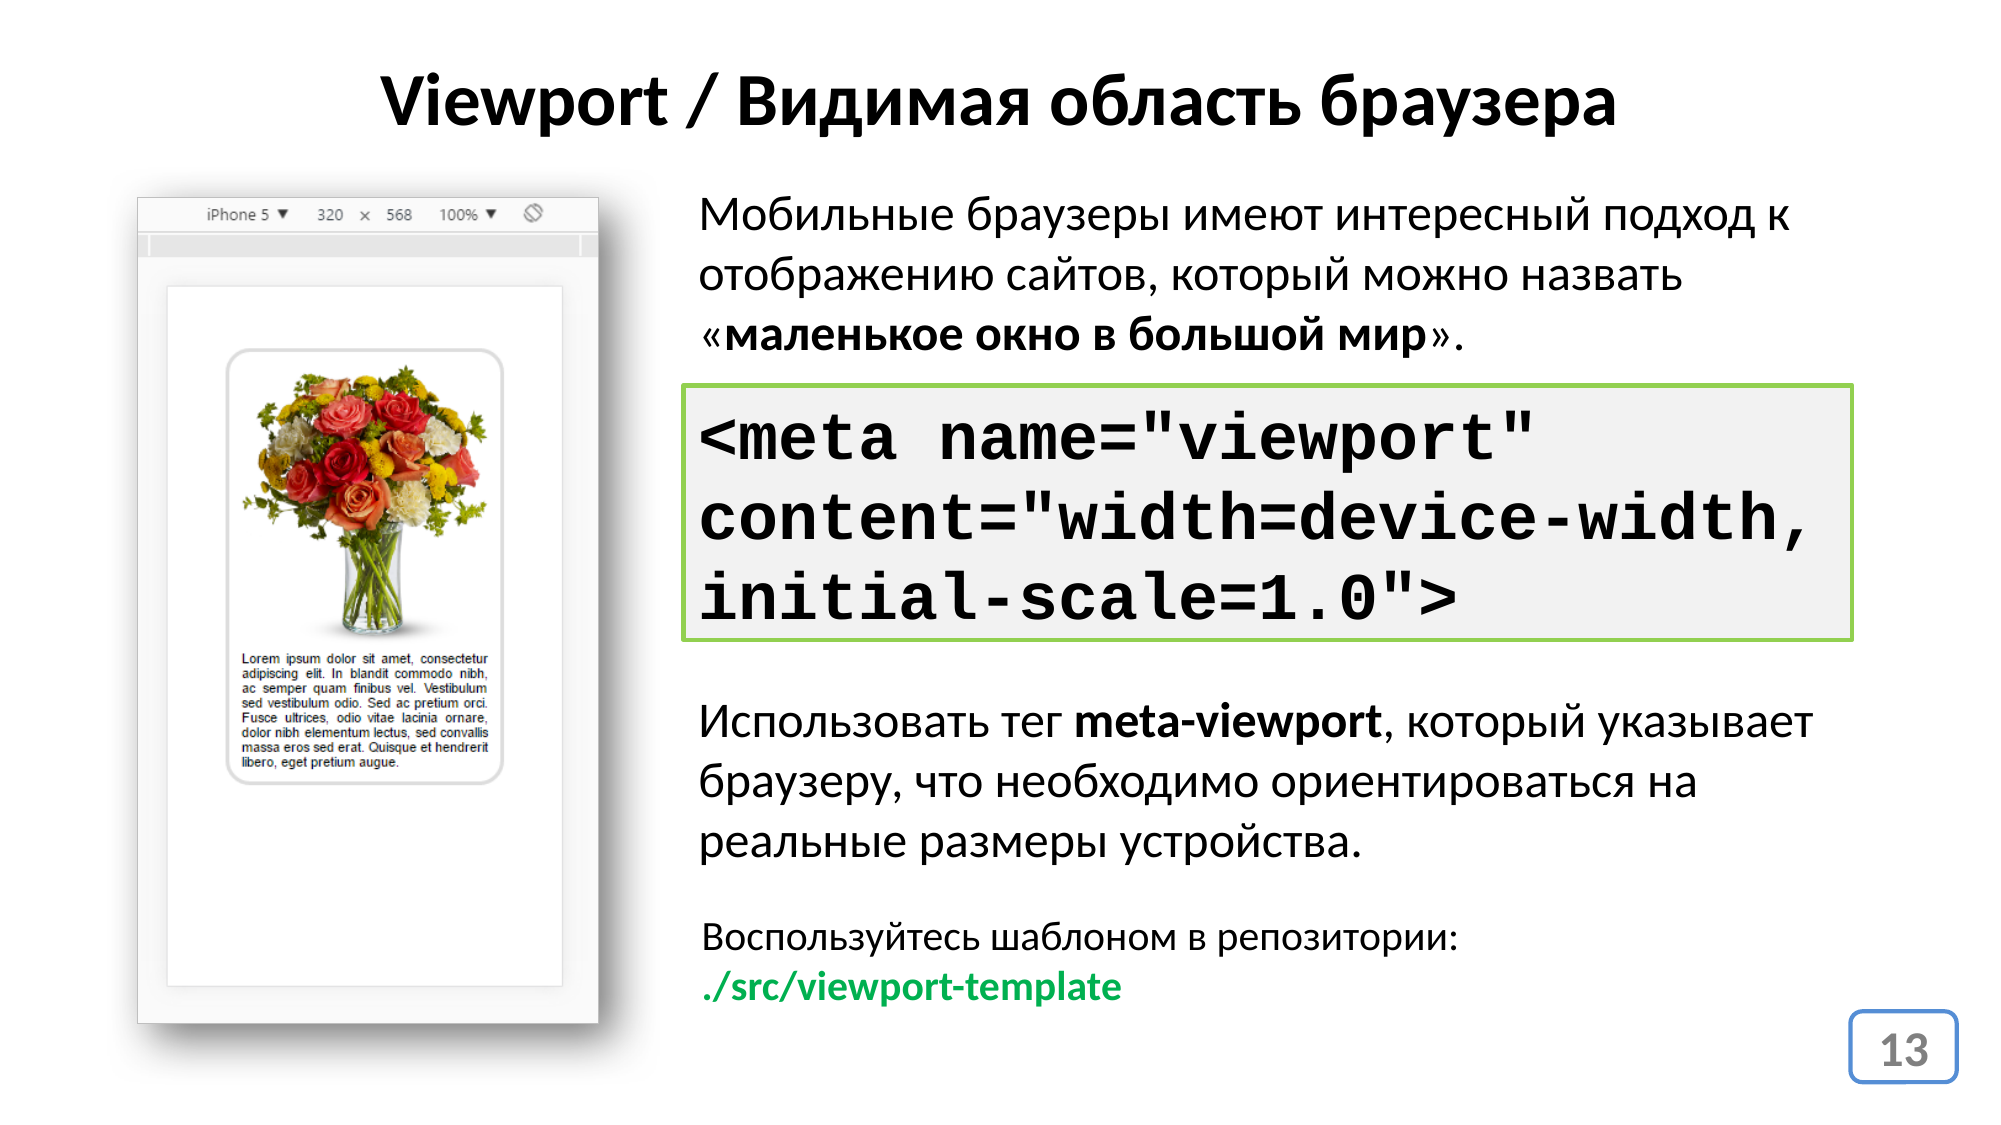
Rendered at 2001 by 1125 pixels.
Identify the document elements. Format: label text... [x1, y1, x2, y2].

text_box Viewport / Видимая область браузера [0, 42, 2000, 148]
text_box Мобильные браузеры имеют интересный подход к отображению сайтов, который можно назвать «маленькое окно в большой мир». [683, 172, 1806, 368]
picture [137, 197, 599, 1024]
text_box <meta name="viewport" content="width=device-width, initial-scale=1.0"> [683, 385, 1852, 640]
text_box Использовать тег meta-viewport, который указывает браузеру, что необходимо ориентироваться на реальные размеры устройства. [683, 680, 1839, 876]
text_box Воспользуйтесь шаблоном в репозитории: ./src/viewport-template [686, 901, 1475, 1017]
text_box 13 [1848, 1009, 1959, 1085]
